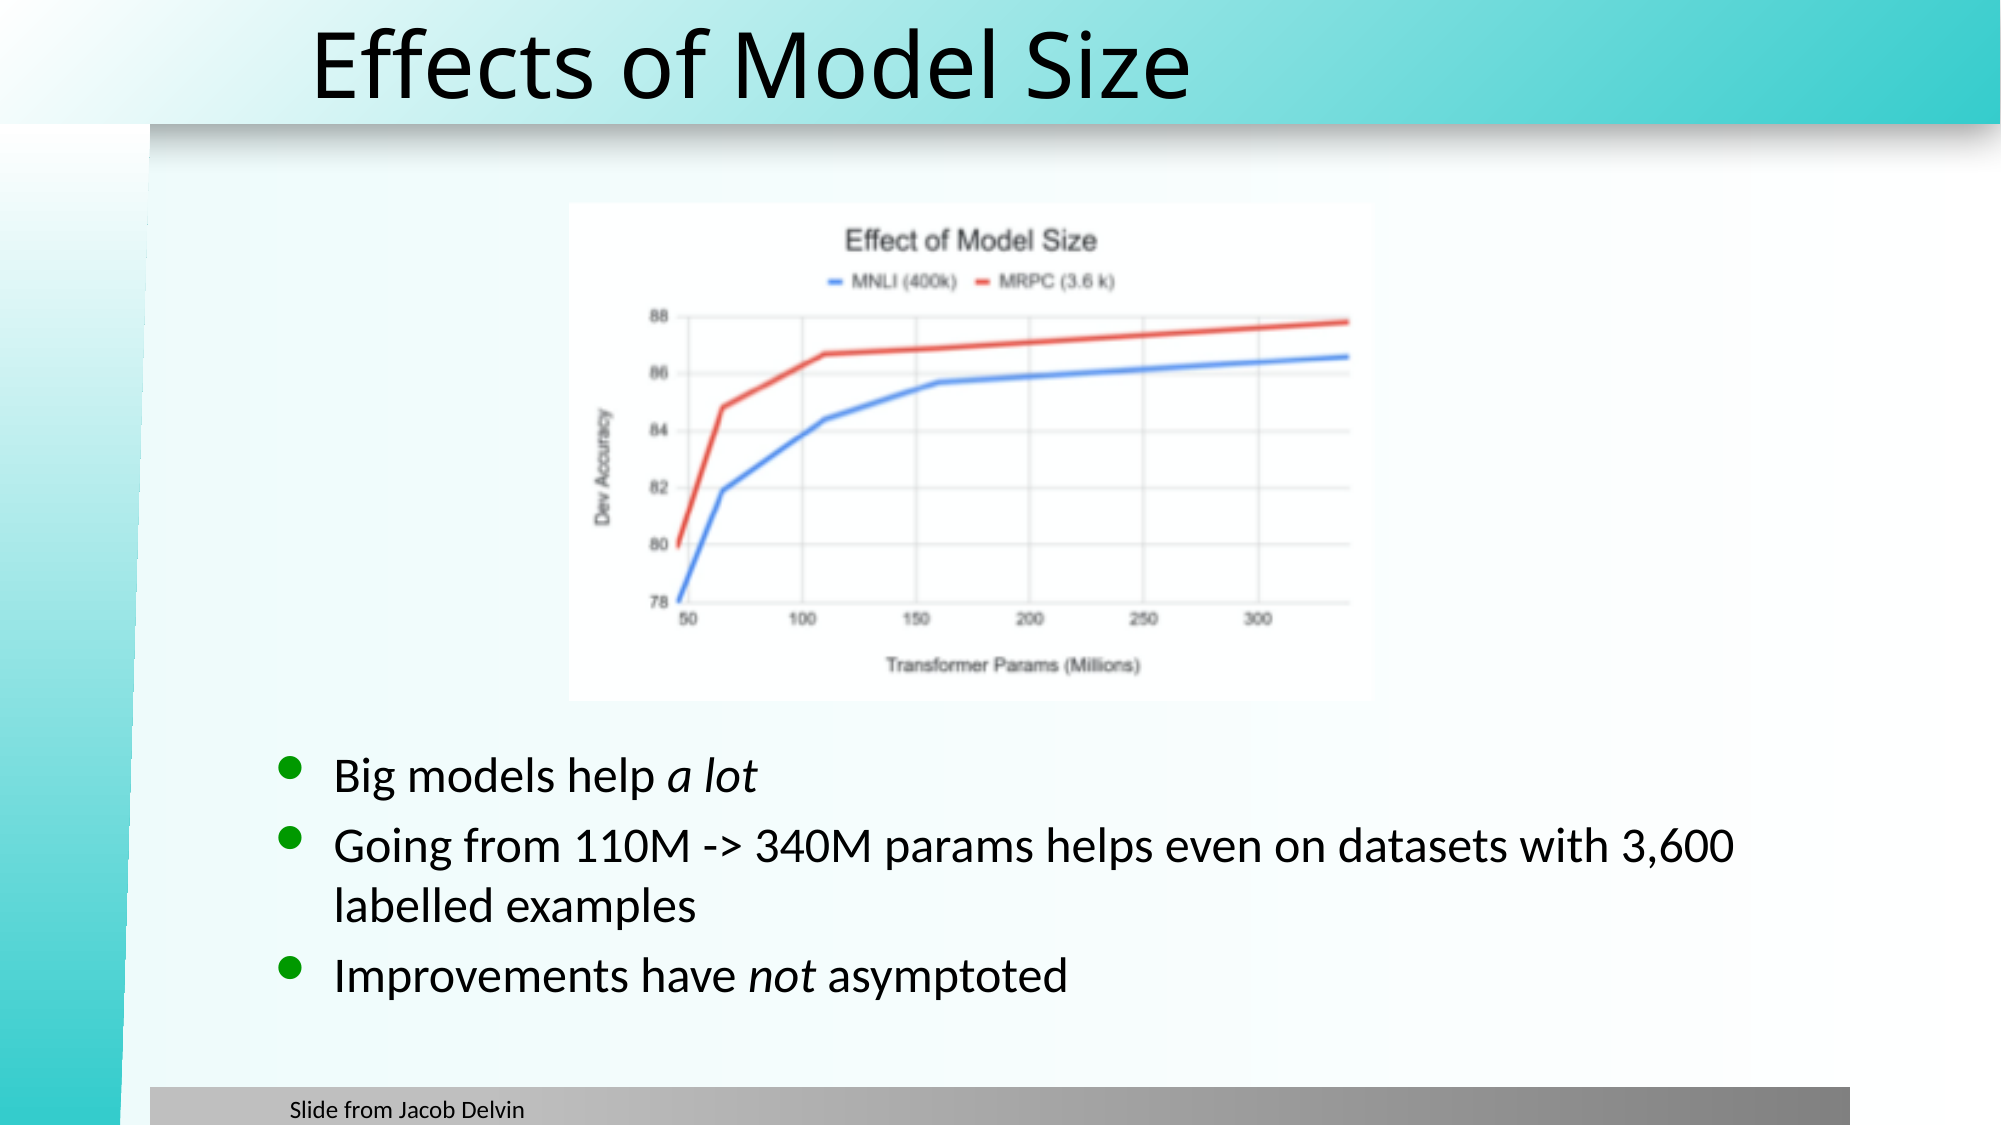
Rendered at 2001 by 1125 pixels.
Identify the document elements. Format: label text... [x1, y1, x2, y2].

text_box Slide from Jacob Delvin [274, 1086, 560, 1125]
picture [569, 201, 1375, 701]
list Big models help a lot Going from 110M -> 340M params helps even on datasets with 3,600 labelled examples Improvements have not asymptoted [274, 742, 1851, 1072]
title Effects of Model Size [294, 0, 2000, 125]
